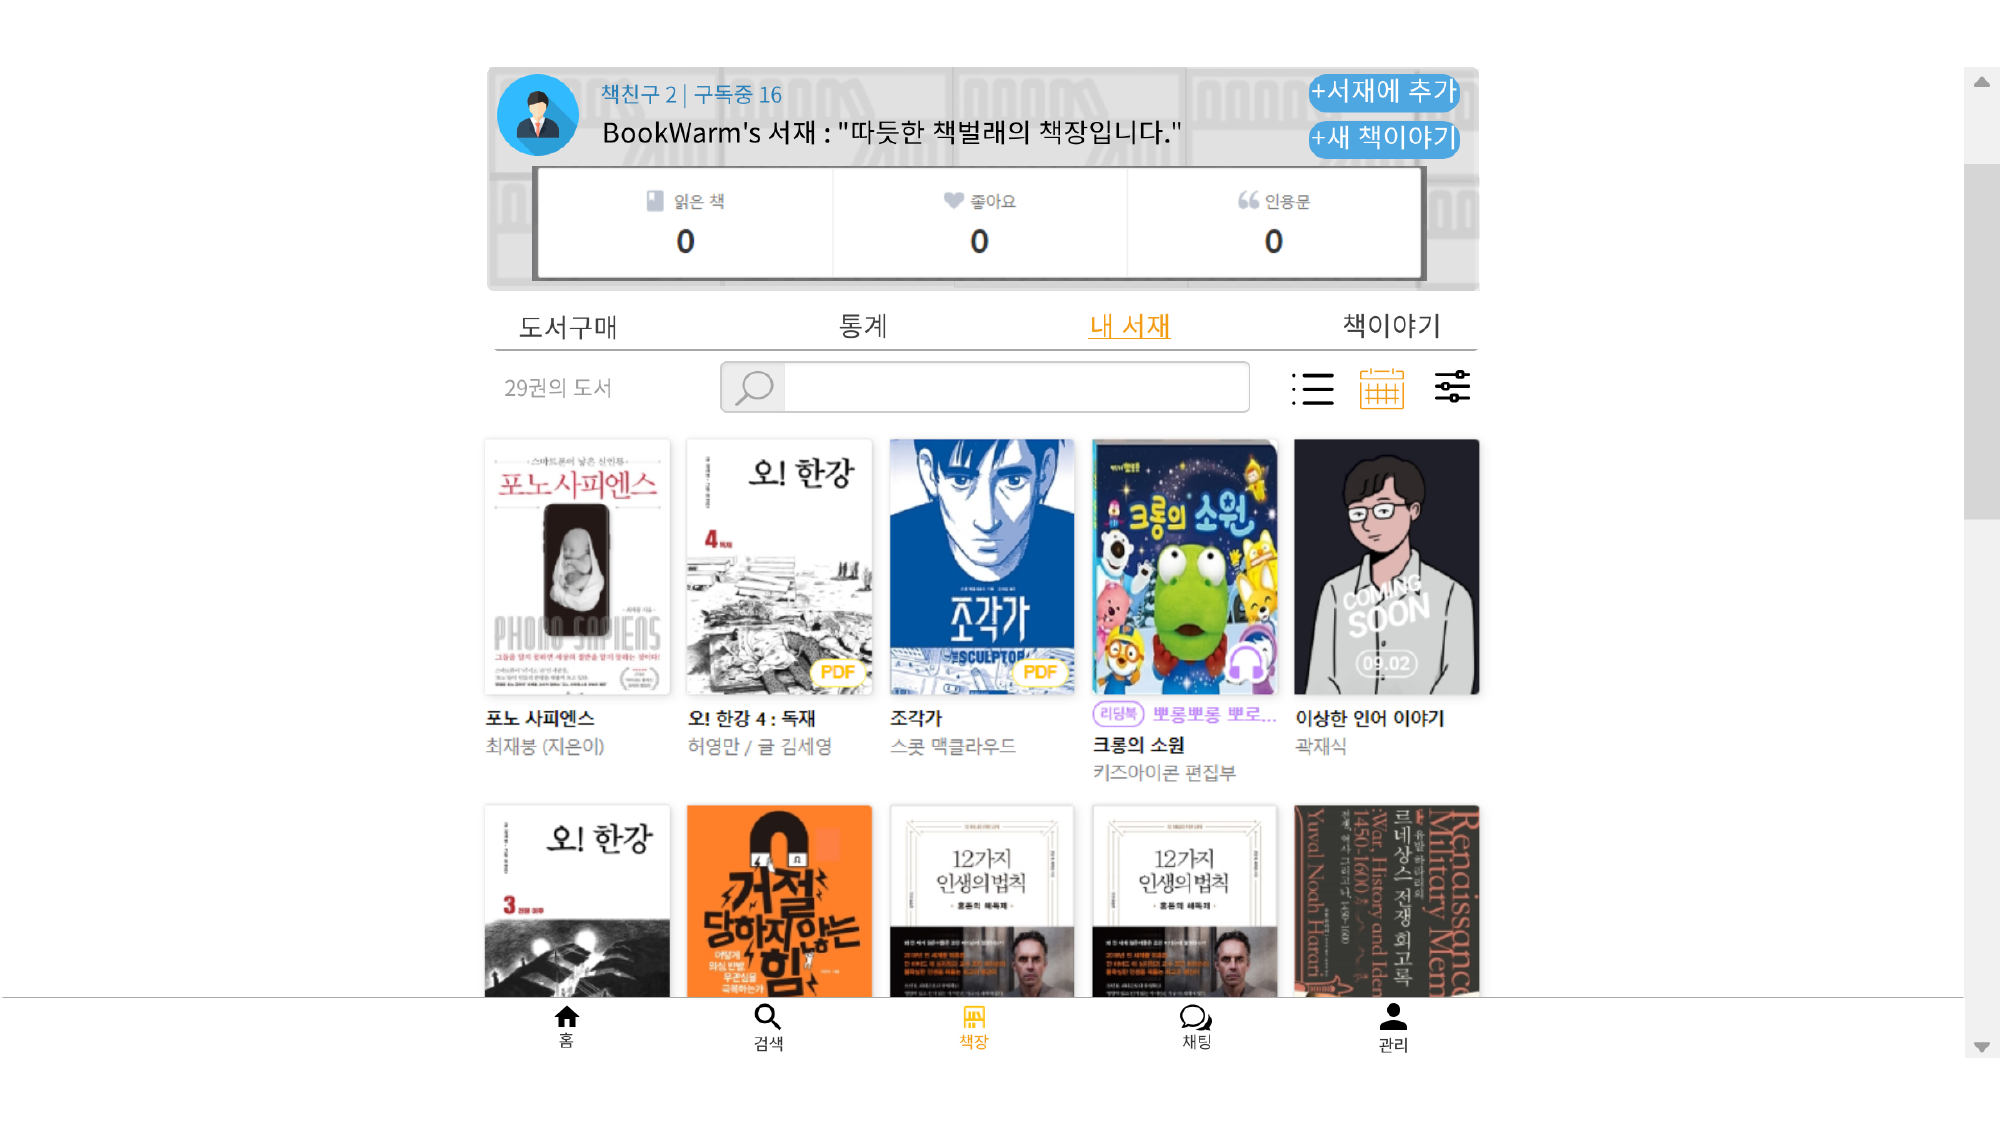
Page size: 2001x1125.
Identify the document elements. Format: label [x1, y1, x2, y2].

picture [0, 67, 2000, 1058]
